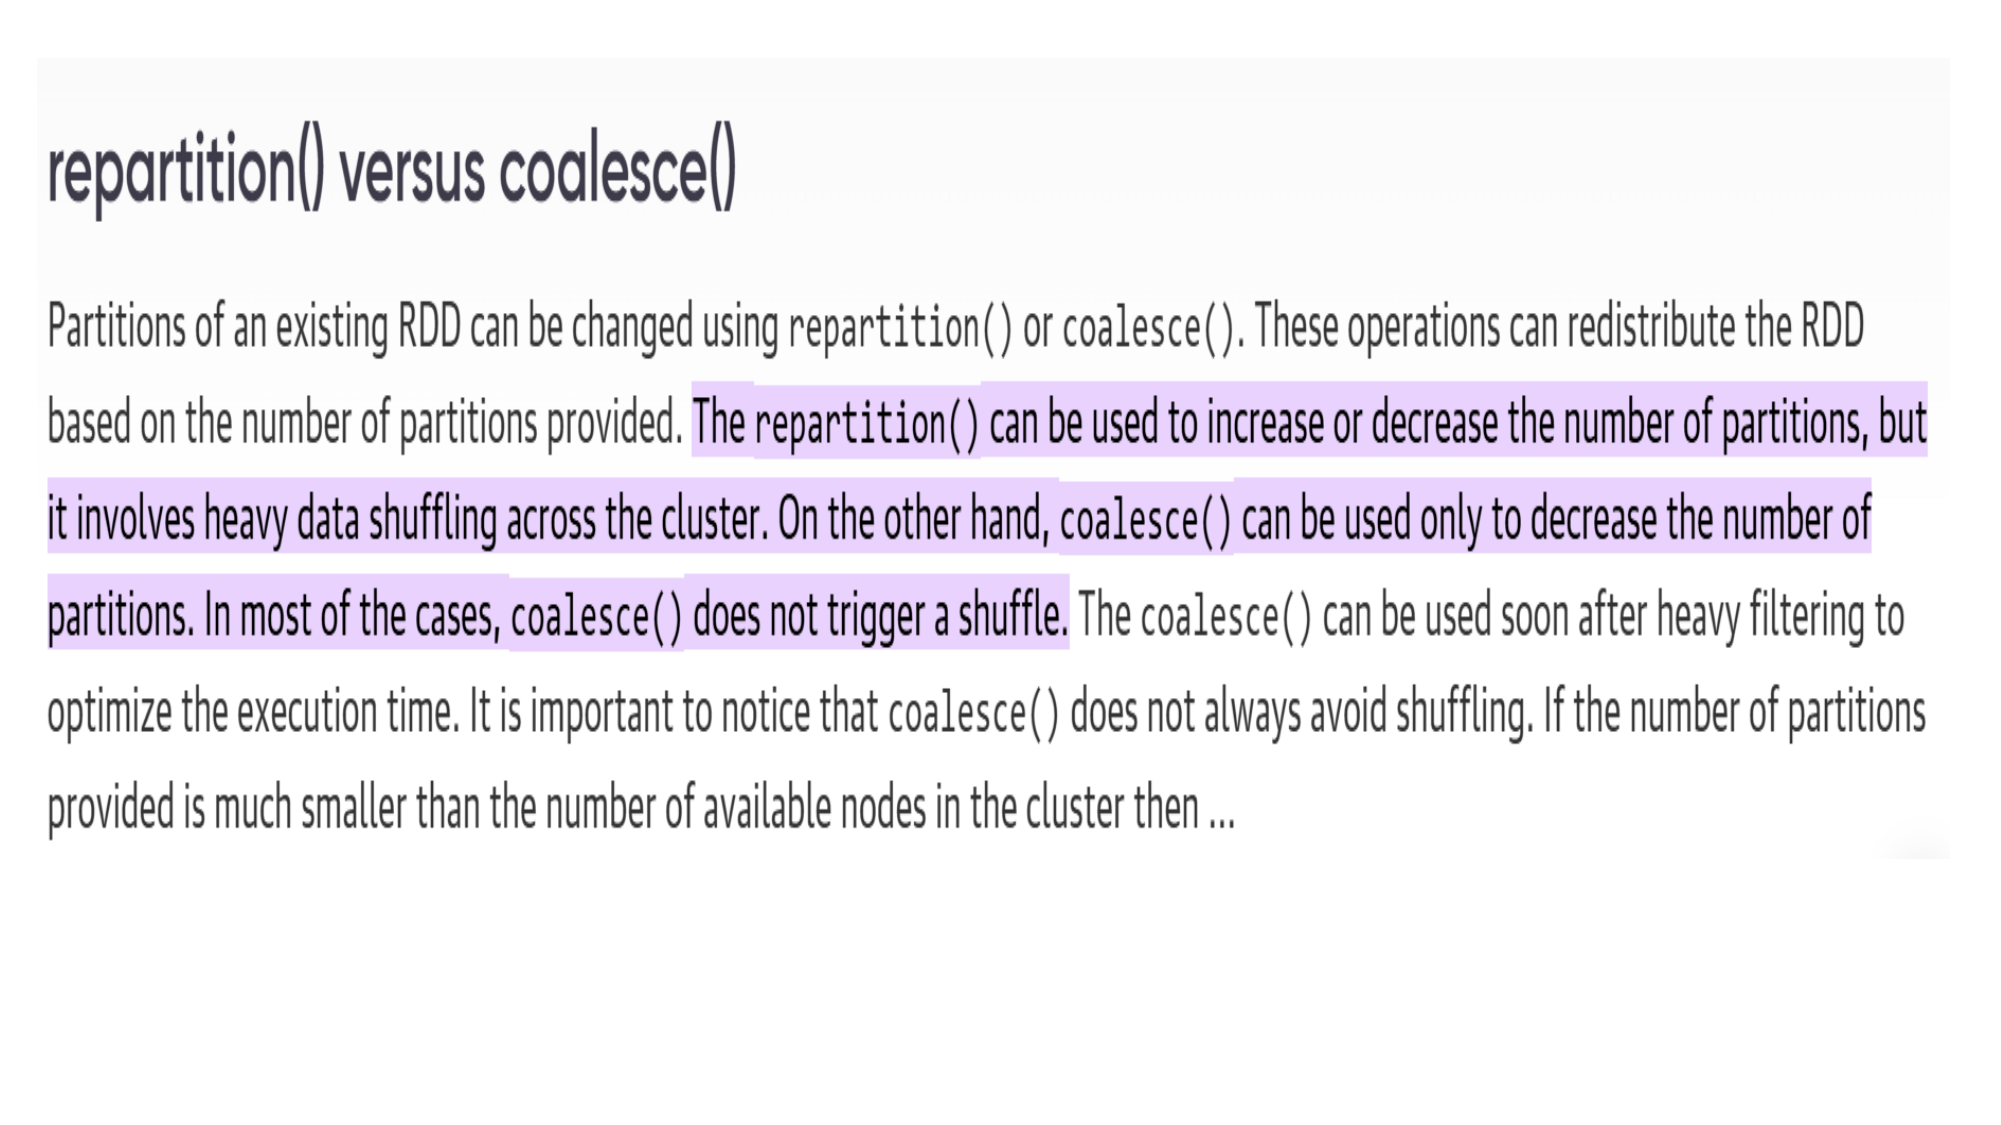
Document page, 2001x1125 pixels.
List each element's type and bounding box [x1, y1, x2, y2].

picture [37, 58, 1950, 859]
